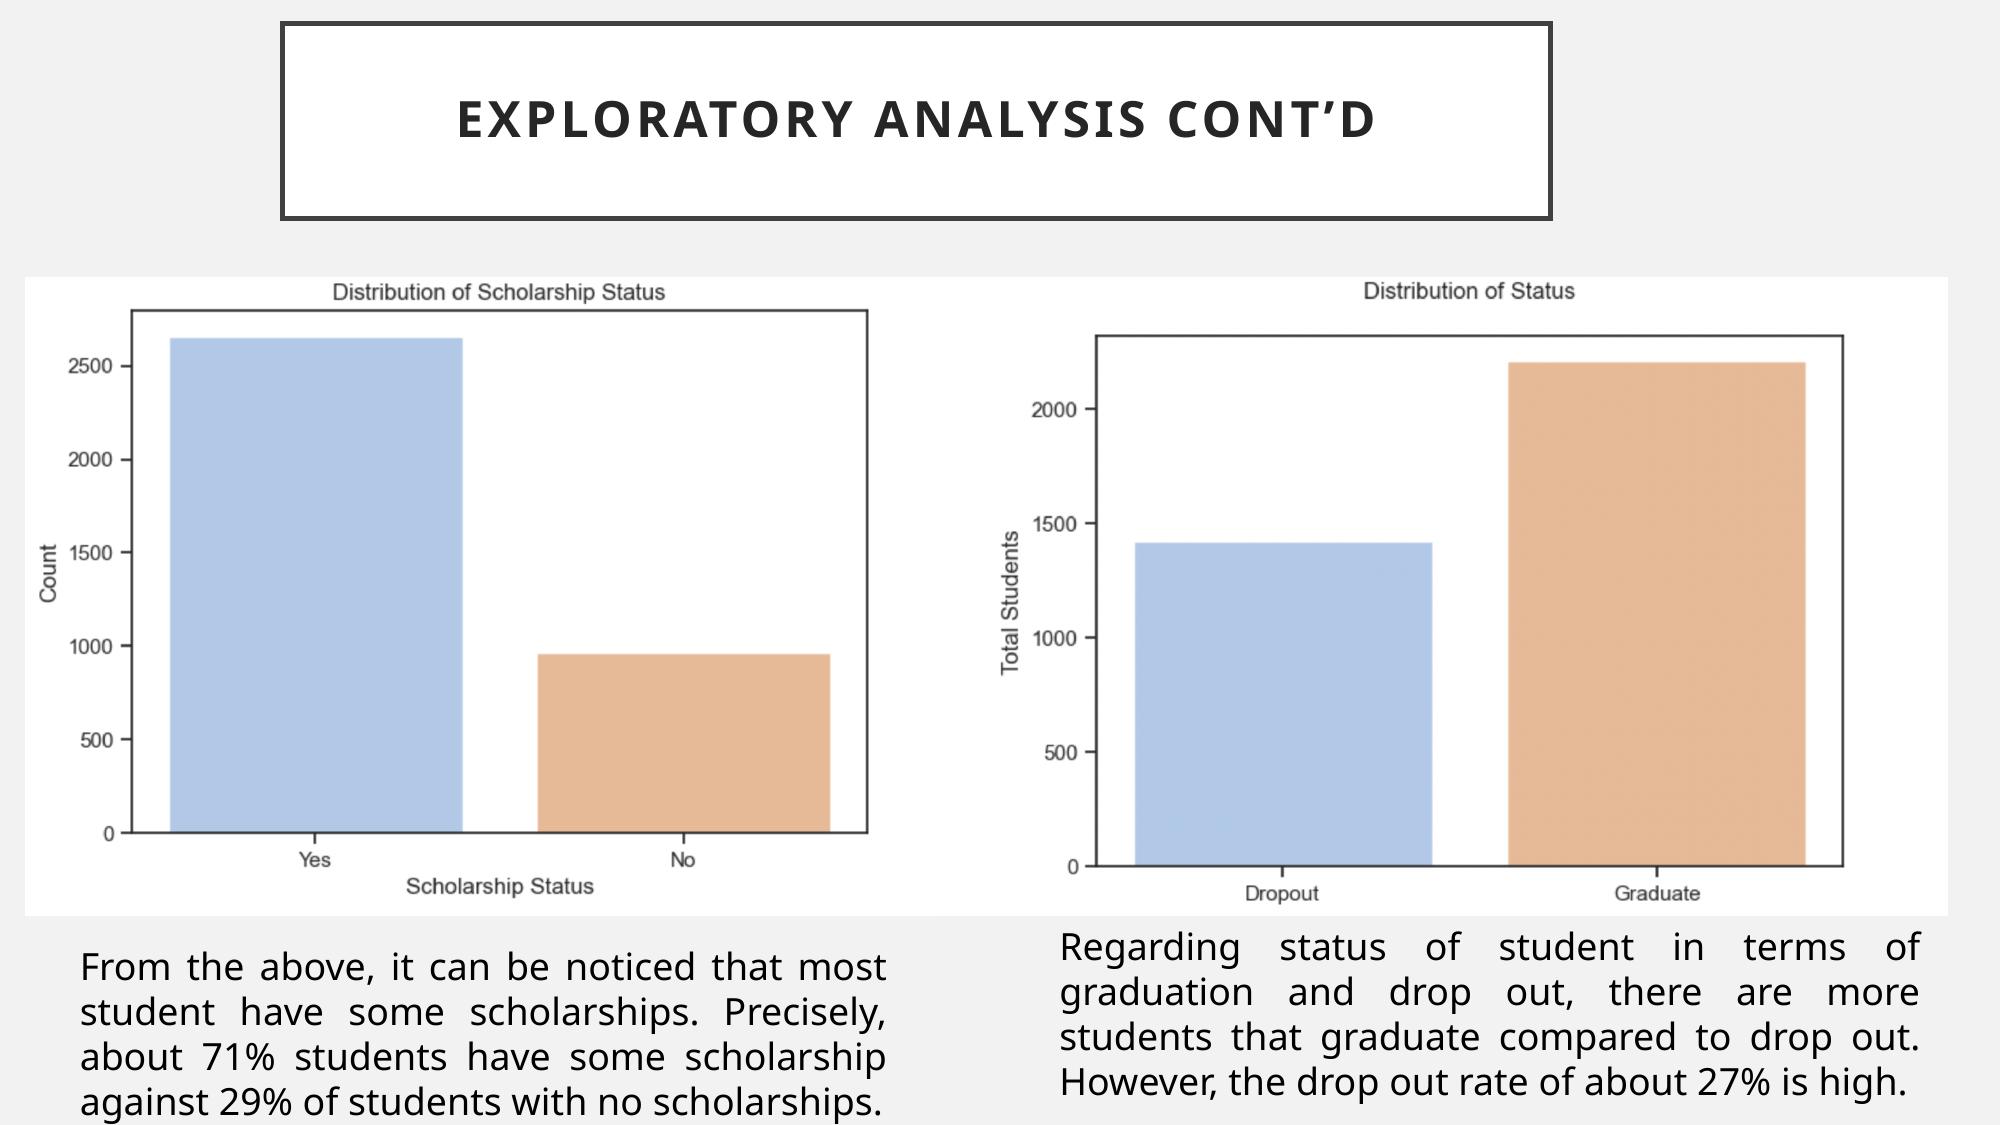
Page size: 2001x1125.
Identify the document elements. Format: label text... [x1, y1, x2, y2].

title Exploratory Analysis Cont’d [280, 21, 1553, 221]
text_box Regarding status of student in terms of graduation and drop out, there are more students that graduate compared to drop out. However, the drop out rate of about 27% is high. [1044, 916, 1936, 1111]
text_box From the above, it can be noticed that most student have some scholarships. Precisely, about 71% students have some scholarship against 29% of students with no scholarships. [65, 935, 903, 1125]
picture [25, 277, 1948, 916]
